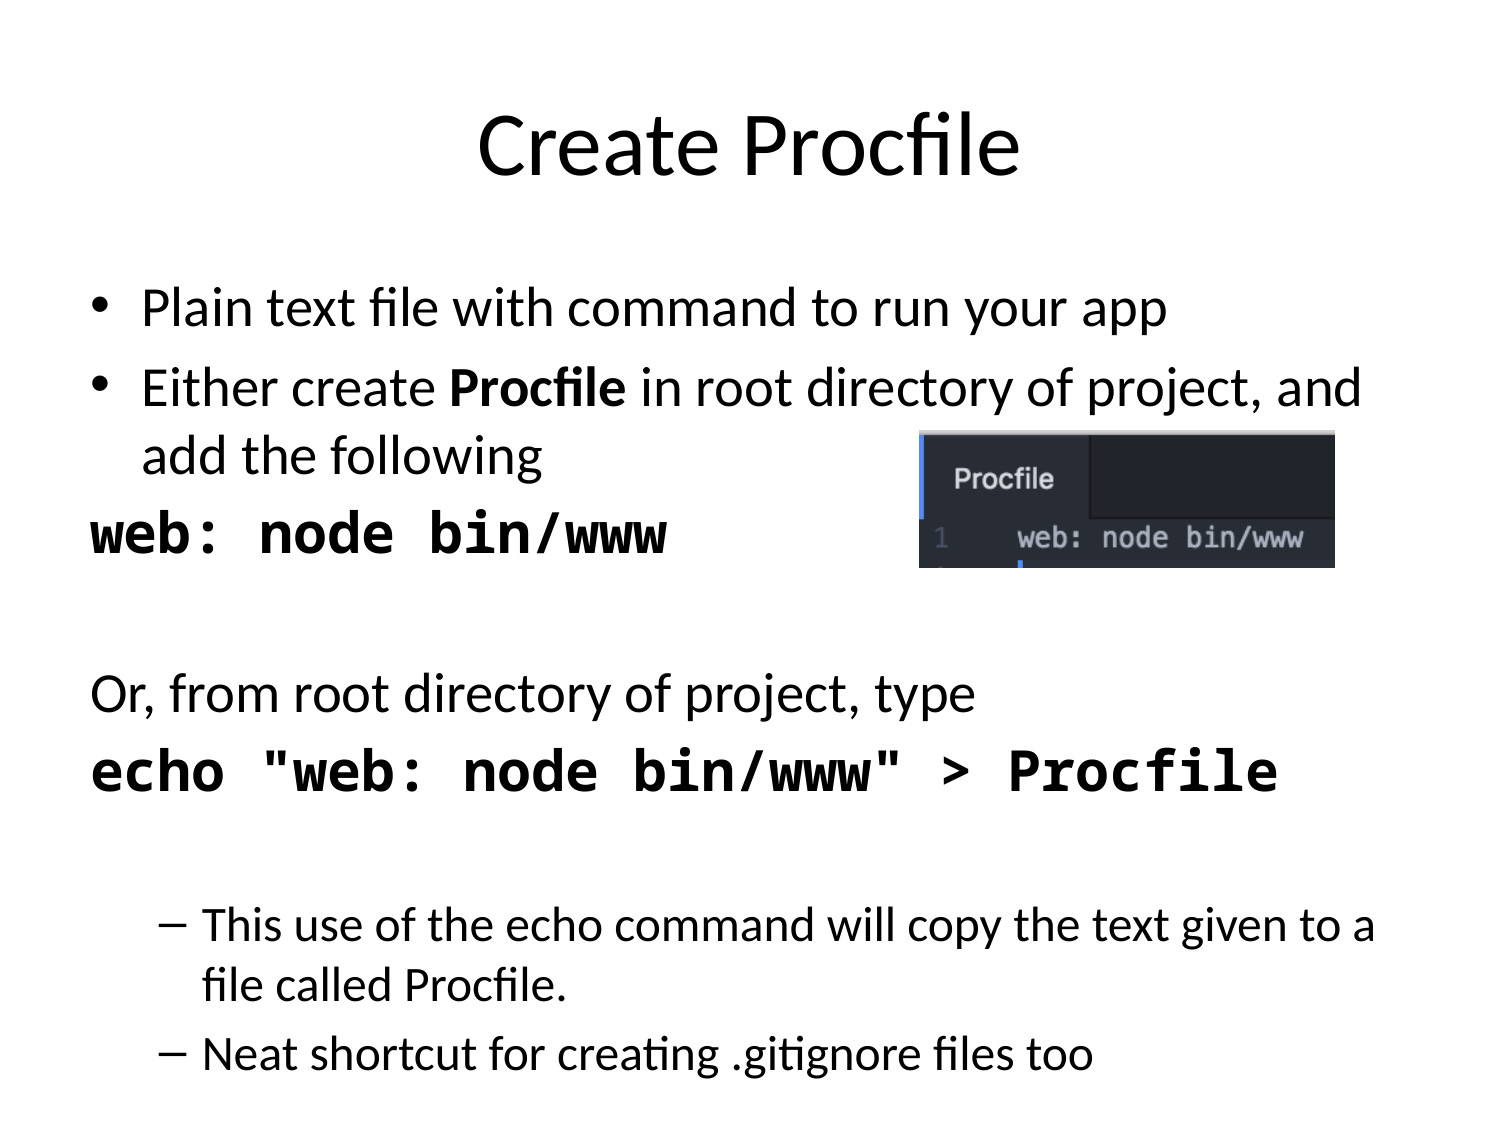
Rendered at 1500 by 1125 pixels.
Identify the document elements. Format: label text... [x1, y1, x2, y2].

list Plain text file with command to run your app Either create Procfile in root directory of project, and add the following web: node bin/www Or, from root directory of project, type echo "web: node bin/www" > Procfile This use of the echo command will copy the text given to a file called Procfile. Neat shortcut for creating .gitignore files too [75, 262, 1425, 1091]
picture [919, 430, 1336, 568]
title Create Procfile [75, 45, 1425, 233]
